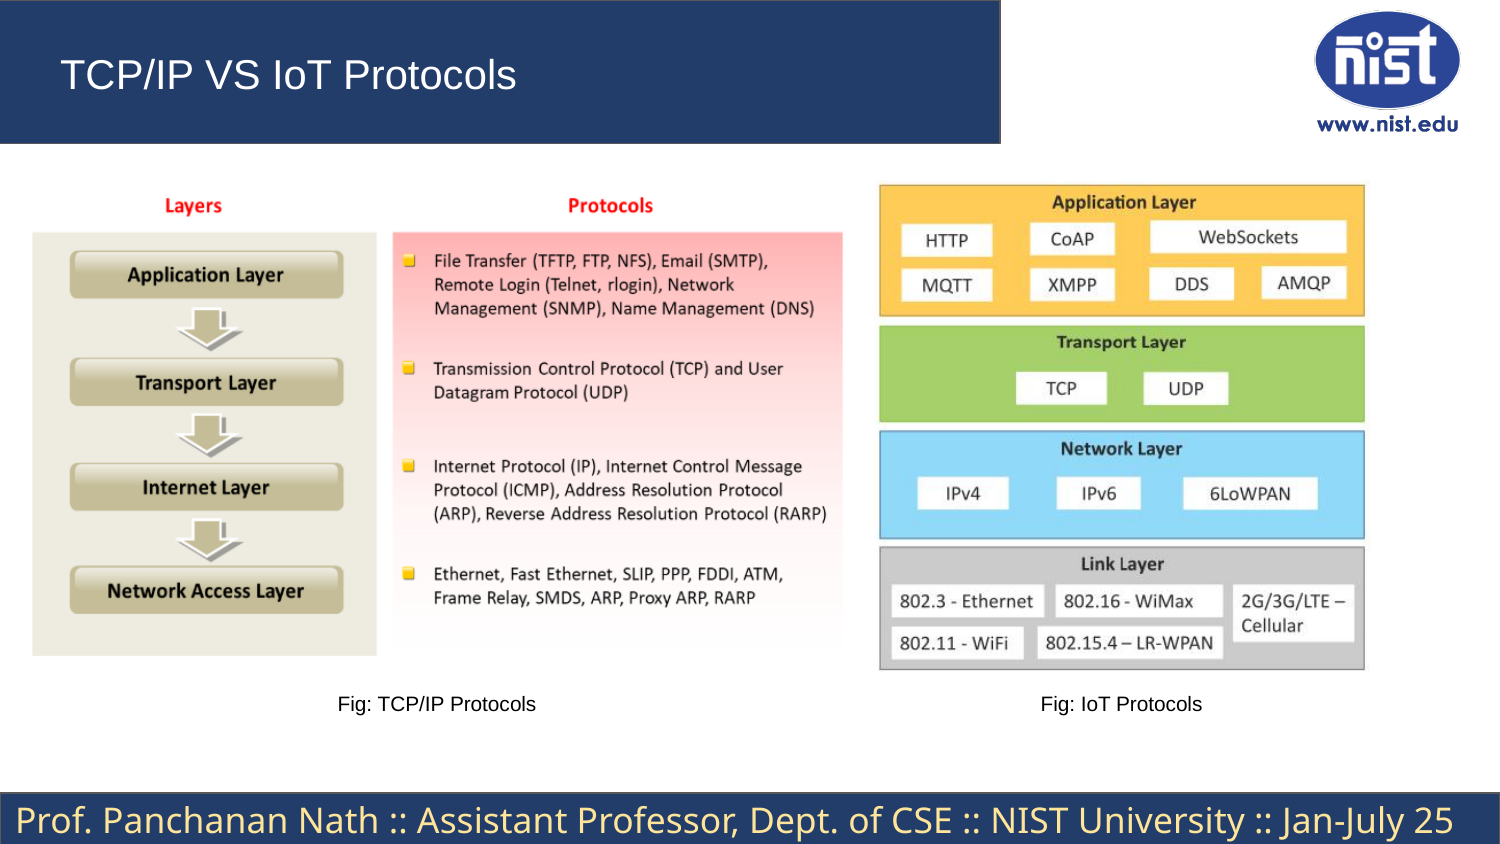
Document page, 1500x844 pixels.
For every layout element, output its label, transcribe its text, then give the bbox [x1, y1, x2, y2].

text_box [0, 0, 1000, 144]
picture [1300, 3, 1474, 142]
text_box Fig: IoT Protocols [788, 682, 1456, 724]
text_box Fig: TCP/IP Protocols [103, 682, 771, 724]
text_box Prof. Panchanan Nath :: Assistant Professor, Dept. of CSE :: NIST University :: Jan-July 25 [0, 789, 1500, 844]
picture [24, 188, 850, 672]
picture [874, 179, 1370, 677]
text_box TCP/IP VS IoT Protocols [44, 39, 712, 105]
